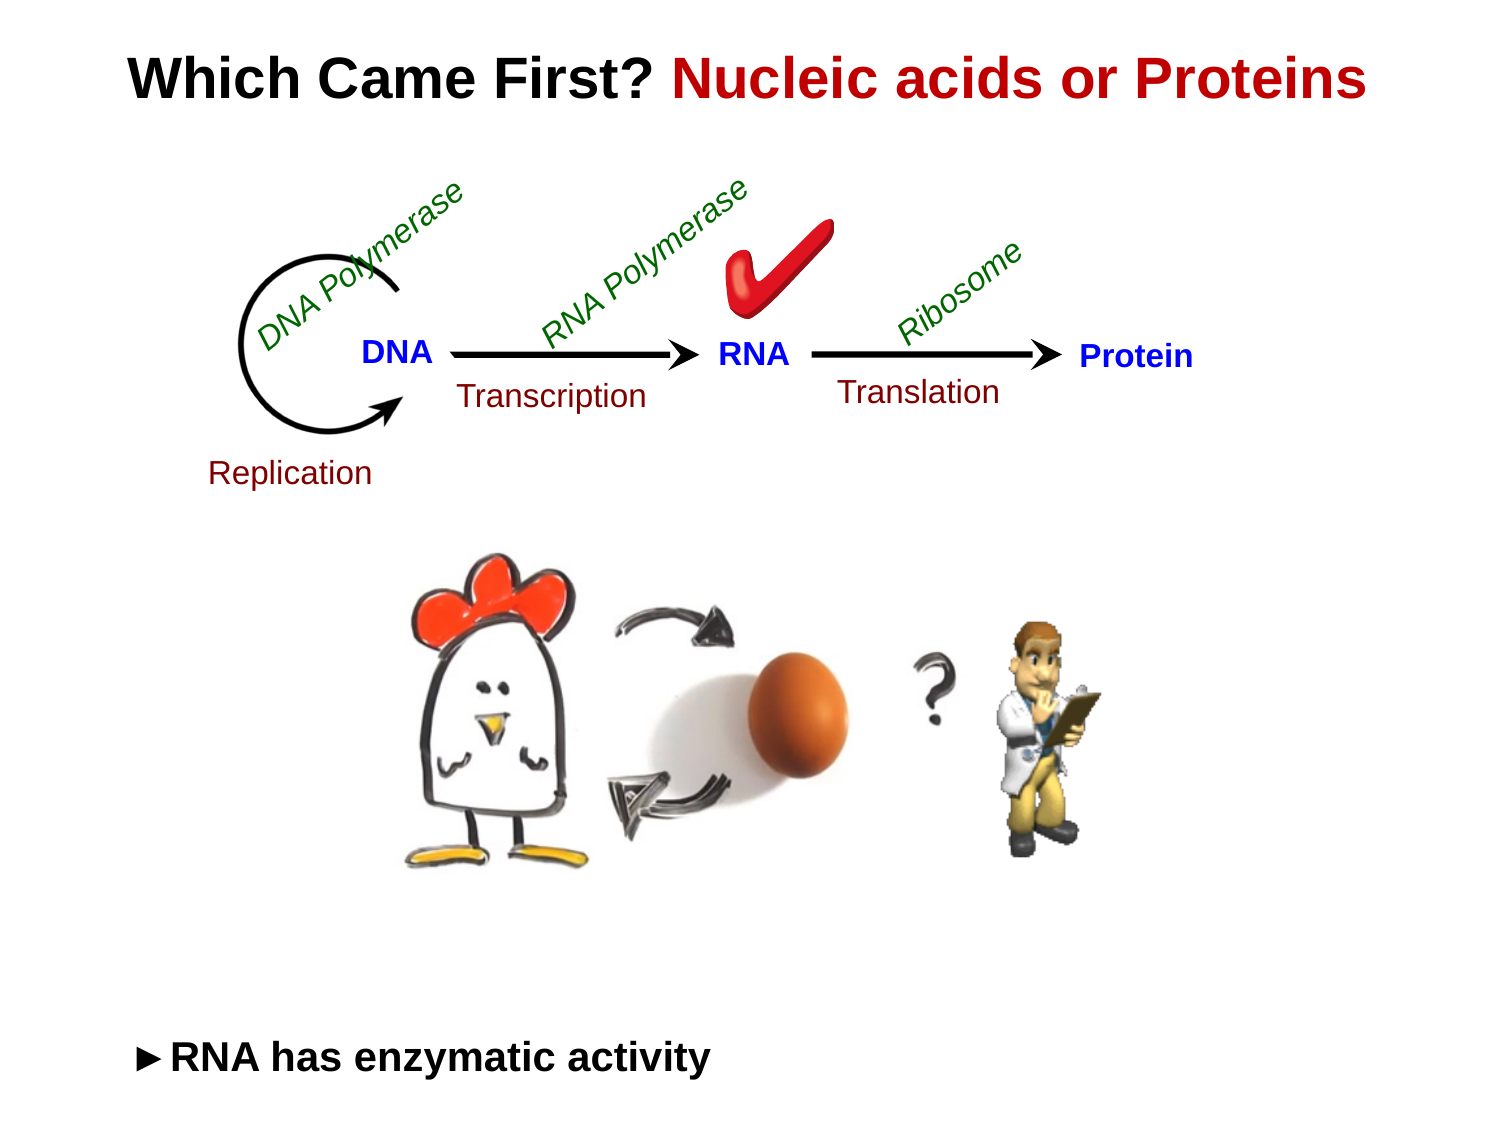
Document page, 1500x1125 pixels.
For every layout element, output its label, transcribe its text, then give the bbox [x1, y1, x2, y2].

text_box Which Came First? Nucleic acids or Proteins [112, 33, 1462, 118]
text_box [838, 530, 1106, 897]
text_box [113, 218, 835, 1088]
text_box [838, 232, 1210, 499]
